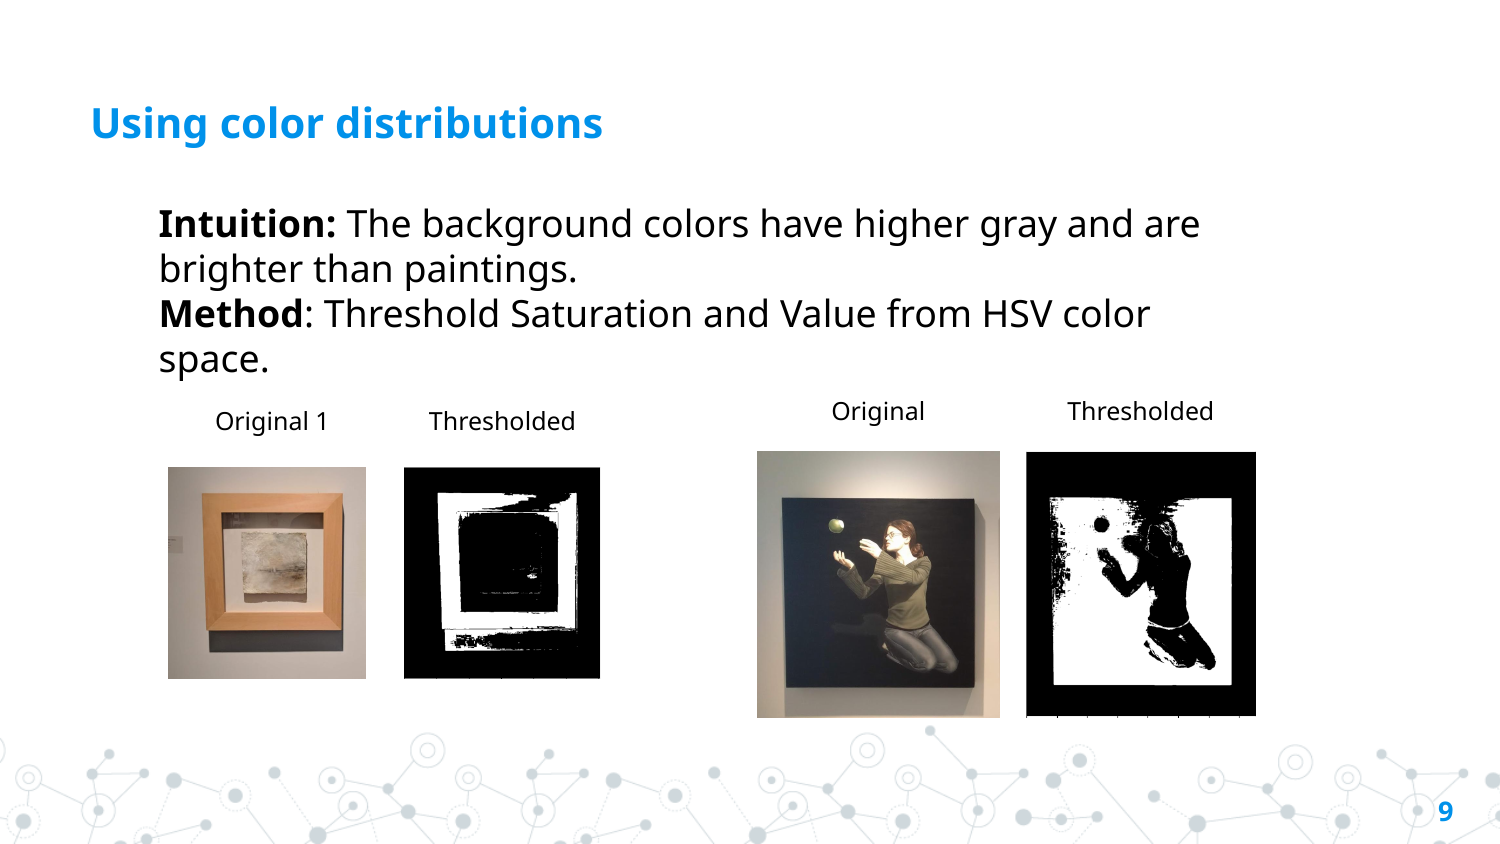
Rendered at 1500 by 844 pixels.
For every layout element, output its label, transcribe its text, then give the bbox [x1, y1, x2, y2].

text_box Thresholded [399, 390, 607, 451]
text_box Original [774, 379, 983, 440]
slide_number ‹#› [1378, 779, 1469, 844]
title Using color distributions [75, 67, 1425, 162]
text_box Original 1 [168, 390, 377, 451]
text_box Intuition: The background colors have higher gray and are brighter than paintings. Method: Threshold Saturation and Value from HSV color space. [143, 185, 1228, 395]
picture [0, 0, 1500, 844]
text_box Thresholded [1037, 379, 1245, 440]
